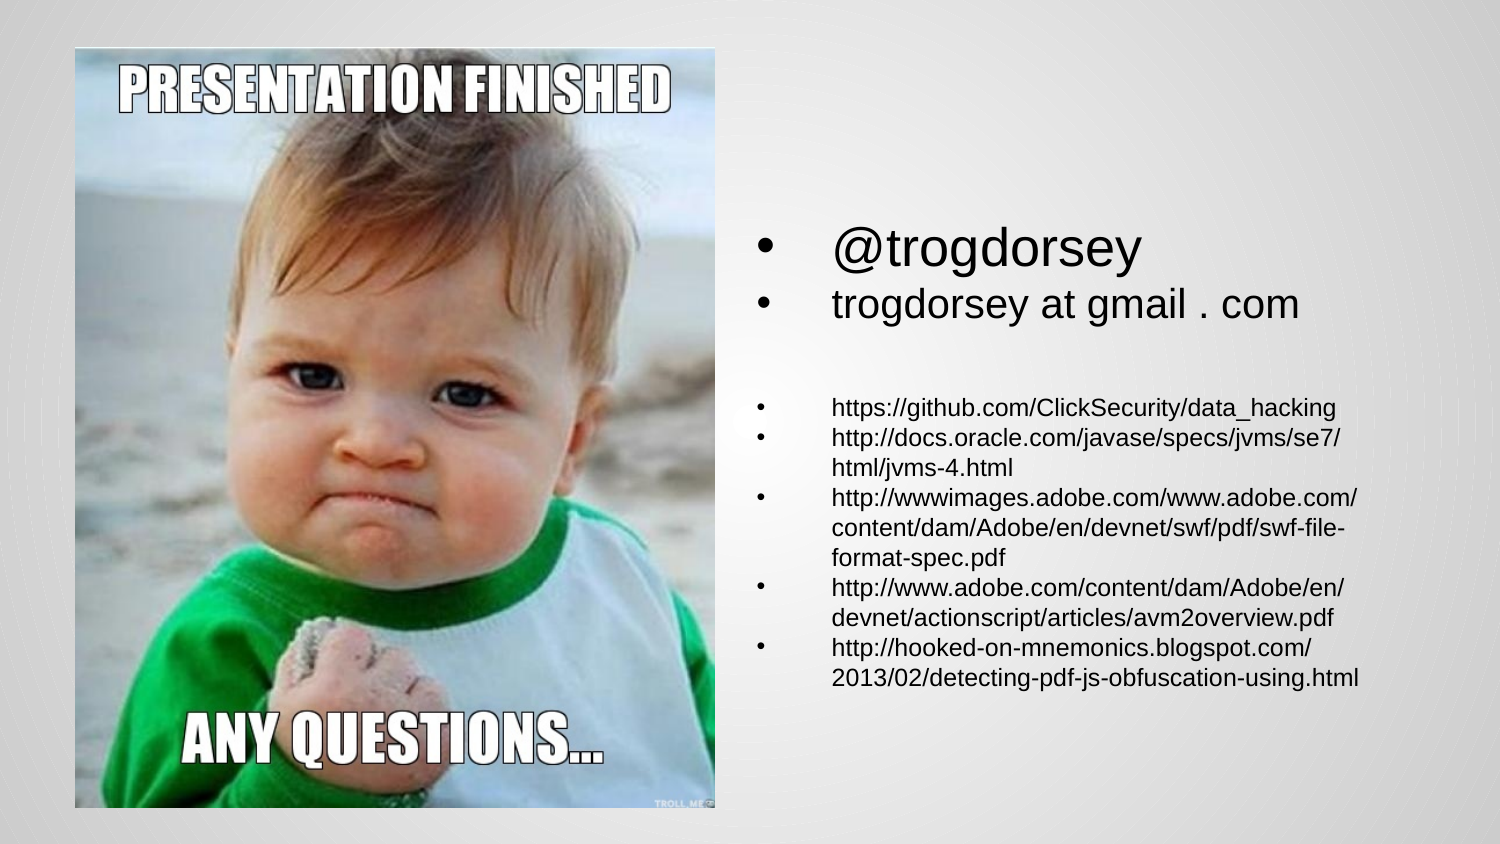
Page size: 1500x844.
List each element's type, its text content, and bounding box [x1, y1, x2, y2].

picture [74, 47, 716, 809]
list @trogdorsey trogdorsey at gmail . com https://github.com/ClickSecurity/data_hacking http://docs.oracle.com/javase/specs/jvms/se7/html/jvms-4.html http://wwwimages.adobe.com/www.adobe.com/content/dam/Adobe/en/devnet/swf/pdf/swf-file-format-spec.pdf http://www.adobe.com/content/dam/Adobe/en/devnet/actionscript/articles/avm2overview.pdf http://hooked-on-mnemonics.blogspot.com/2013/02/detecting-pdf-js-obfuscation-using.html [735, 196, 1411, 808]
